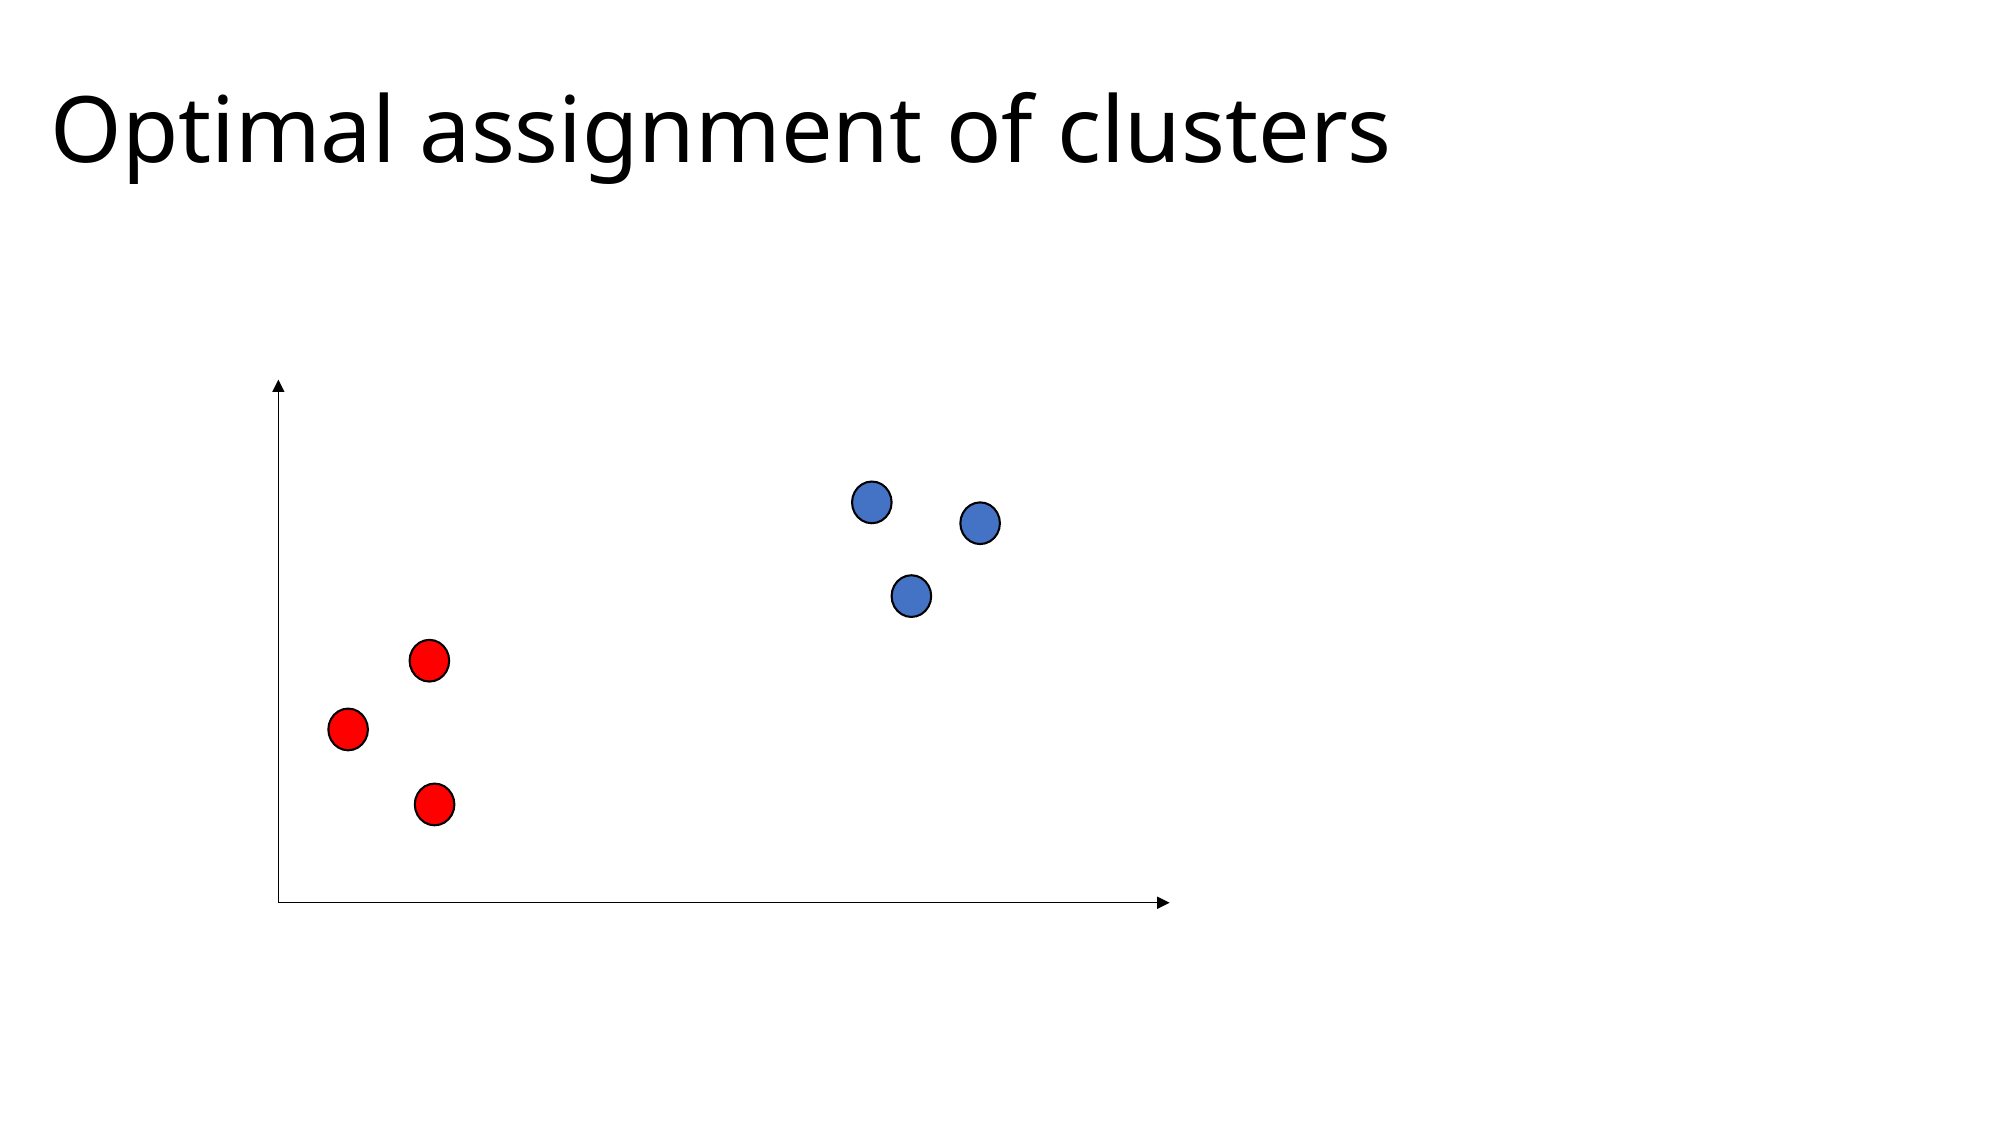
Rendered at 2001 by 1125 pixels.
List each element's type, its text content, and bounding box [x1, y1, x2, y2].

text_box [890, 574, 933, 618]
text_box [959, 501, 1001, 546]
text_box [327, 707, 369, 752]
title Optimal assignment of clusters [35, 24, 1761, 242]
text_box [413, 782, 456, 827]
text_box [851, 480, 893, 525]
text_box [408, 638, 451, 683]
